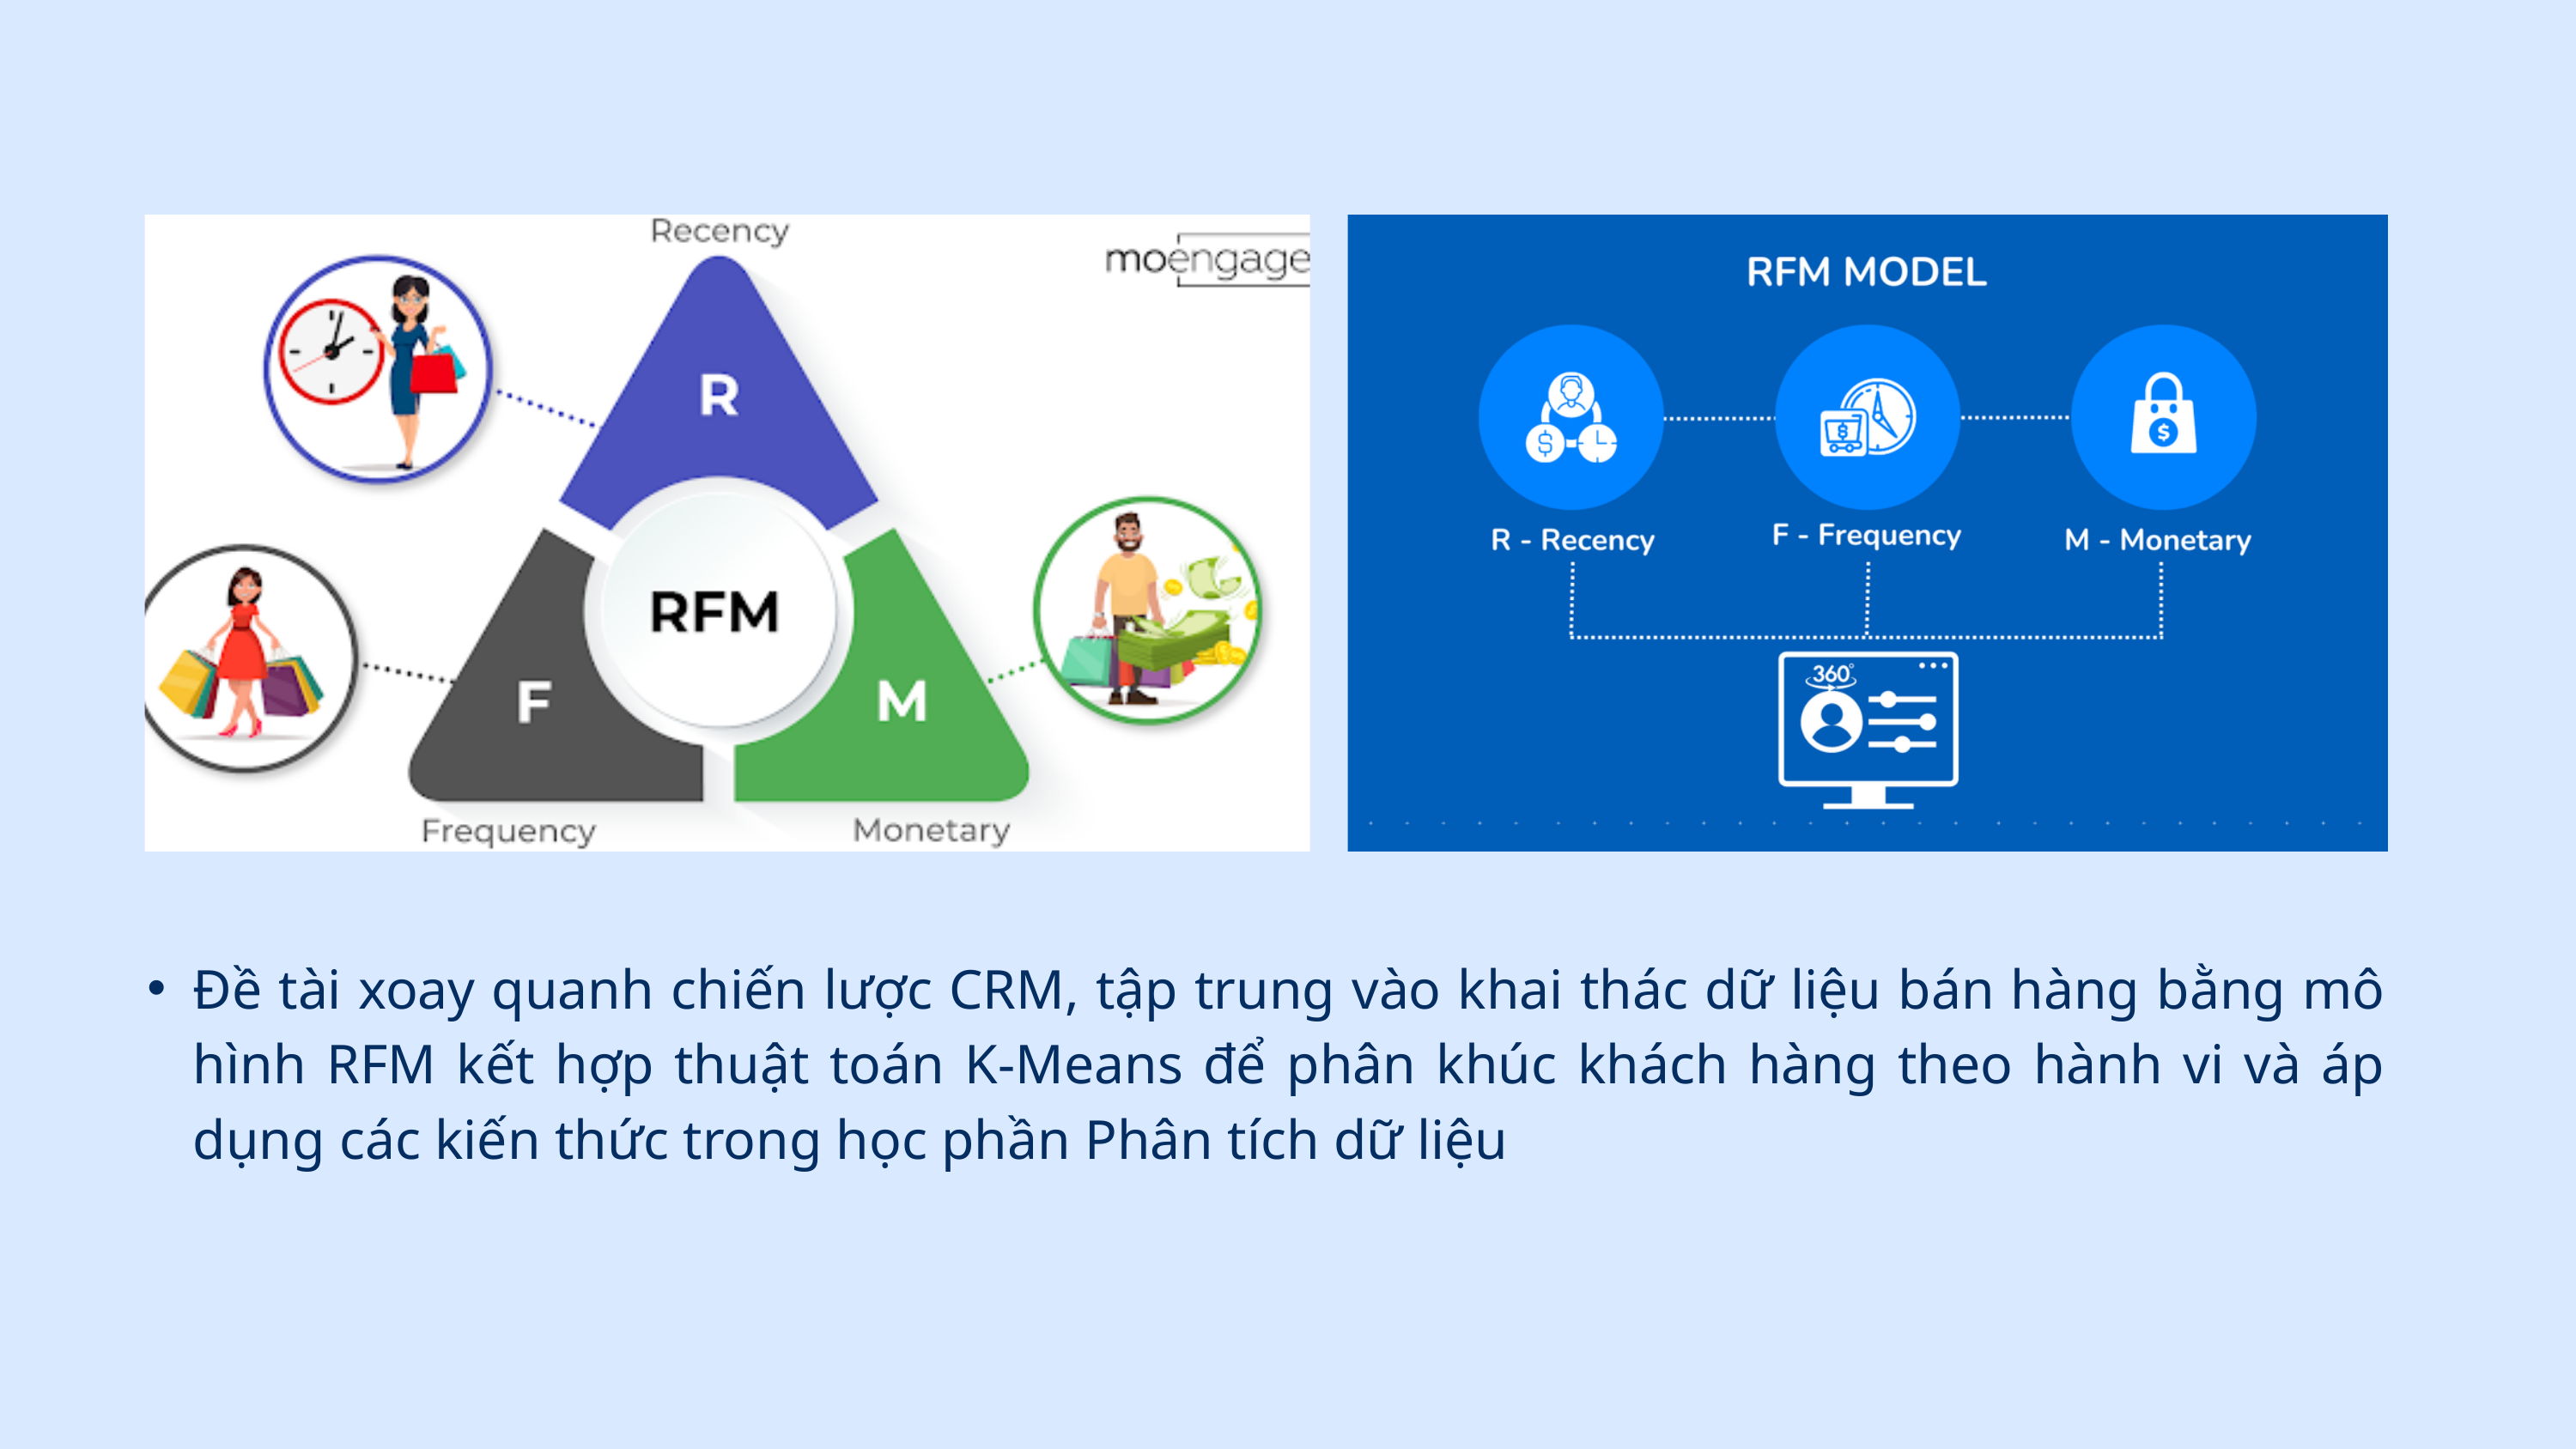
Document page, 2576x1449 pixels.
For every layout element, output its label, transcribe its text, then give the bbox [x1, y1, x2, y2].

text_box [144, 215, 1310, 852]
text_box Đề tài xoay quanh chiến lược CRM, tập trung vào khai thác dữ liệu bán hàng bằng mô hình RFM kết hợp thuật toán K-Means để phân khúc khách hàng theo hành vi và áp dụng các kiến thức trong học phần Phân tích dữ liệu [101, 944, 2388, 1170]
text_box [1347, 215, 2388, 852]
